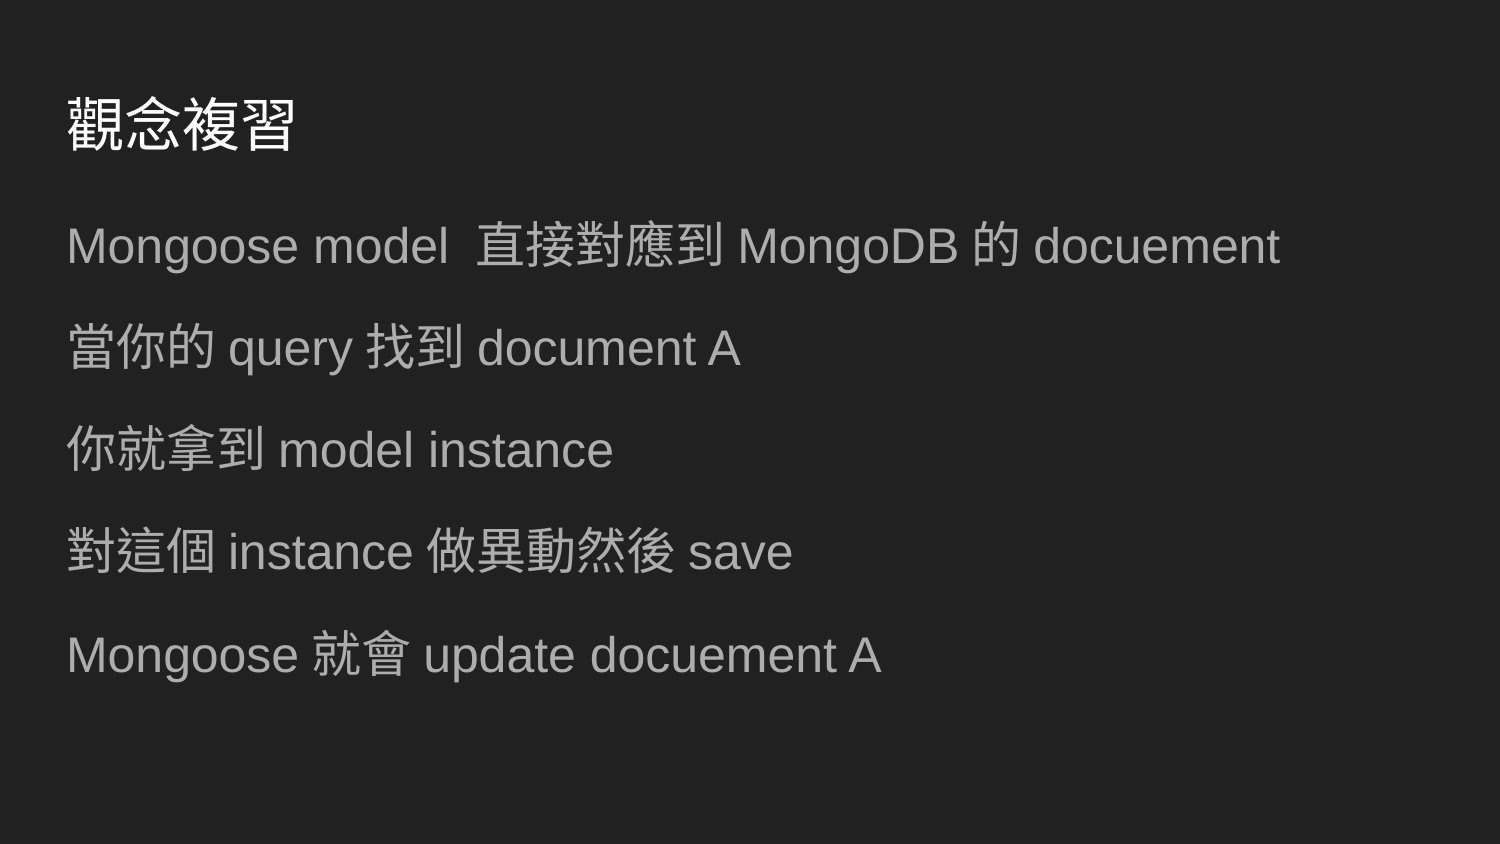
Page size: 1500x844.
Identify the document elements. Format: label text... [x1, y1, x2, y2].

title 觀念複習 [51, 72, 1449, 167]
list Mongoose model 直接對應到MongoDB的docuement 當你的query找到document A 你就拿到model instance 對這個instance做異動然後save Mongoose就會update docuement A [51, 189, 1449, 750]
